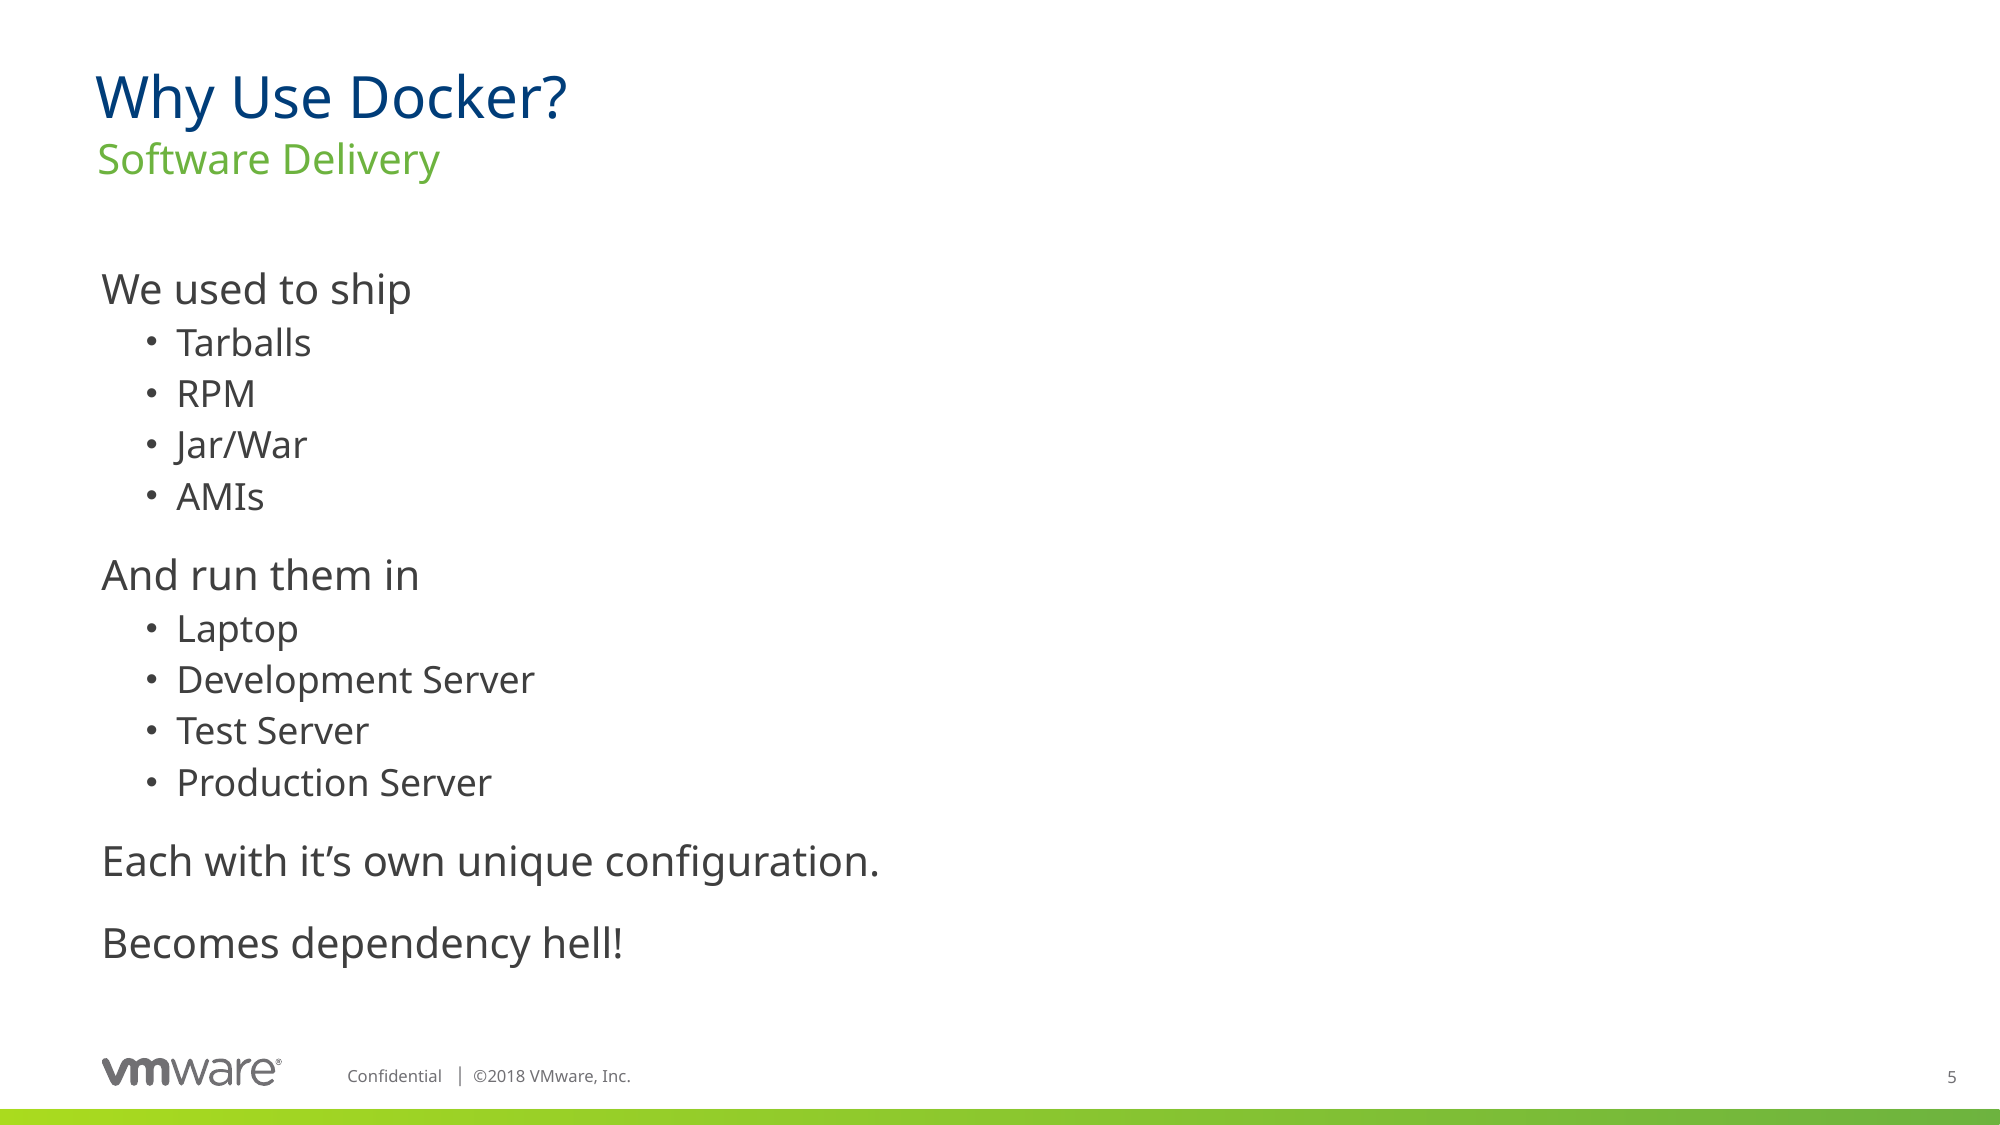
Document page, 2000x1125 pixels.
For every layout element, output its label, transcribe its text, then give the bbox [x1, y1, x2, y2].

list We used to ship Tarballs RPM Jar/War AMIs And run them in Laptop Development Server Test Server Production Server Each with it’s own unique configuration. Becomes dependency hell! [101, 262, 1902, 1013]
subtitle Software Delivery [97, 133, 1900, 174]
title Why Use Docker? [95, 67, 1900, 131]
